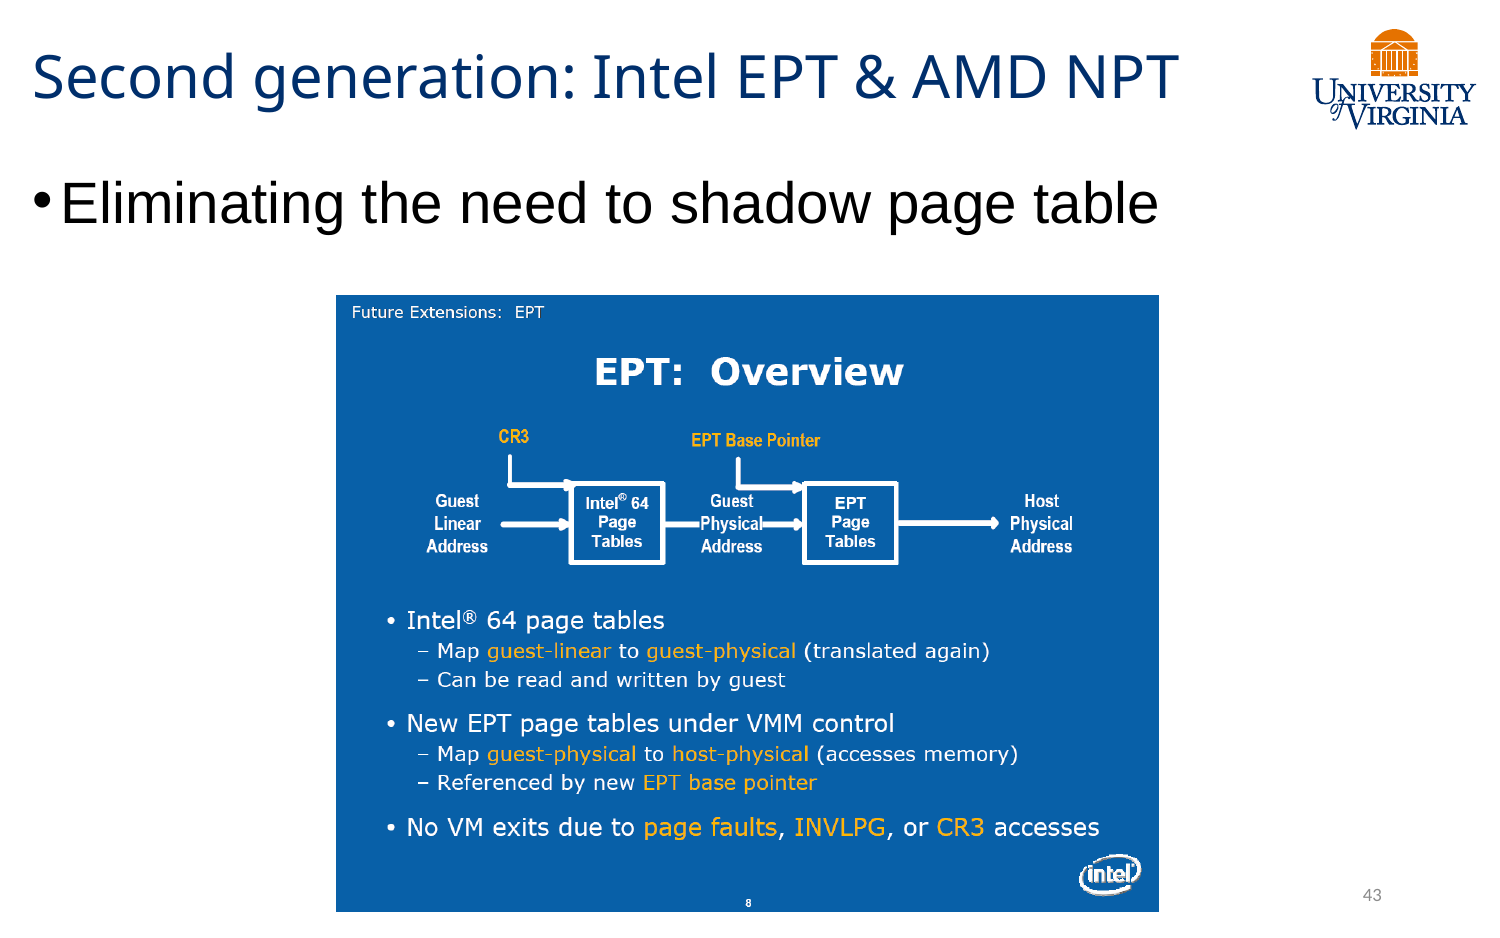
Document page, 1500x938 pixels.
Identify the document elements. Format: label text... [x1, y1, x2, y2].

list Eliminating the need to shadow page table [17, 157, 1483, 845]
title Second generation: Intel EPT & AMD NPT [17, 14, 1297, 145]
slide_number 43 [1059, 868, 1397, 919]
picture [336, 295, 1159, 912]
